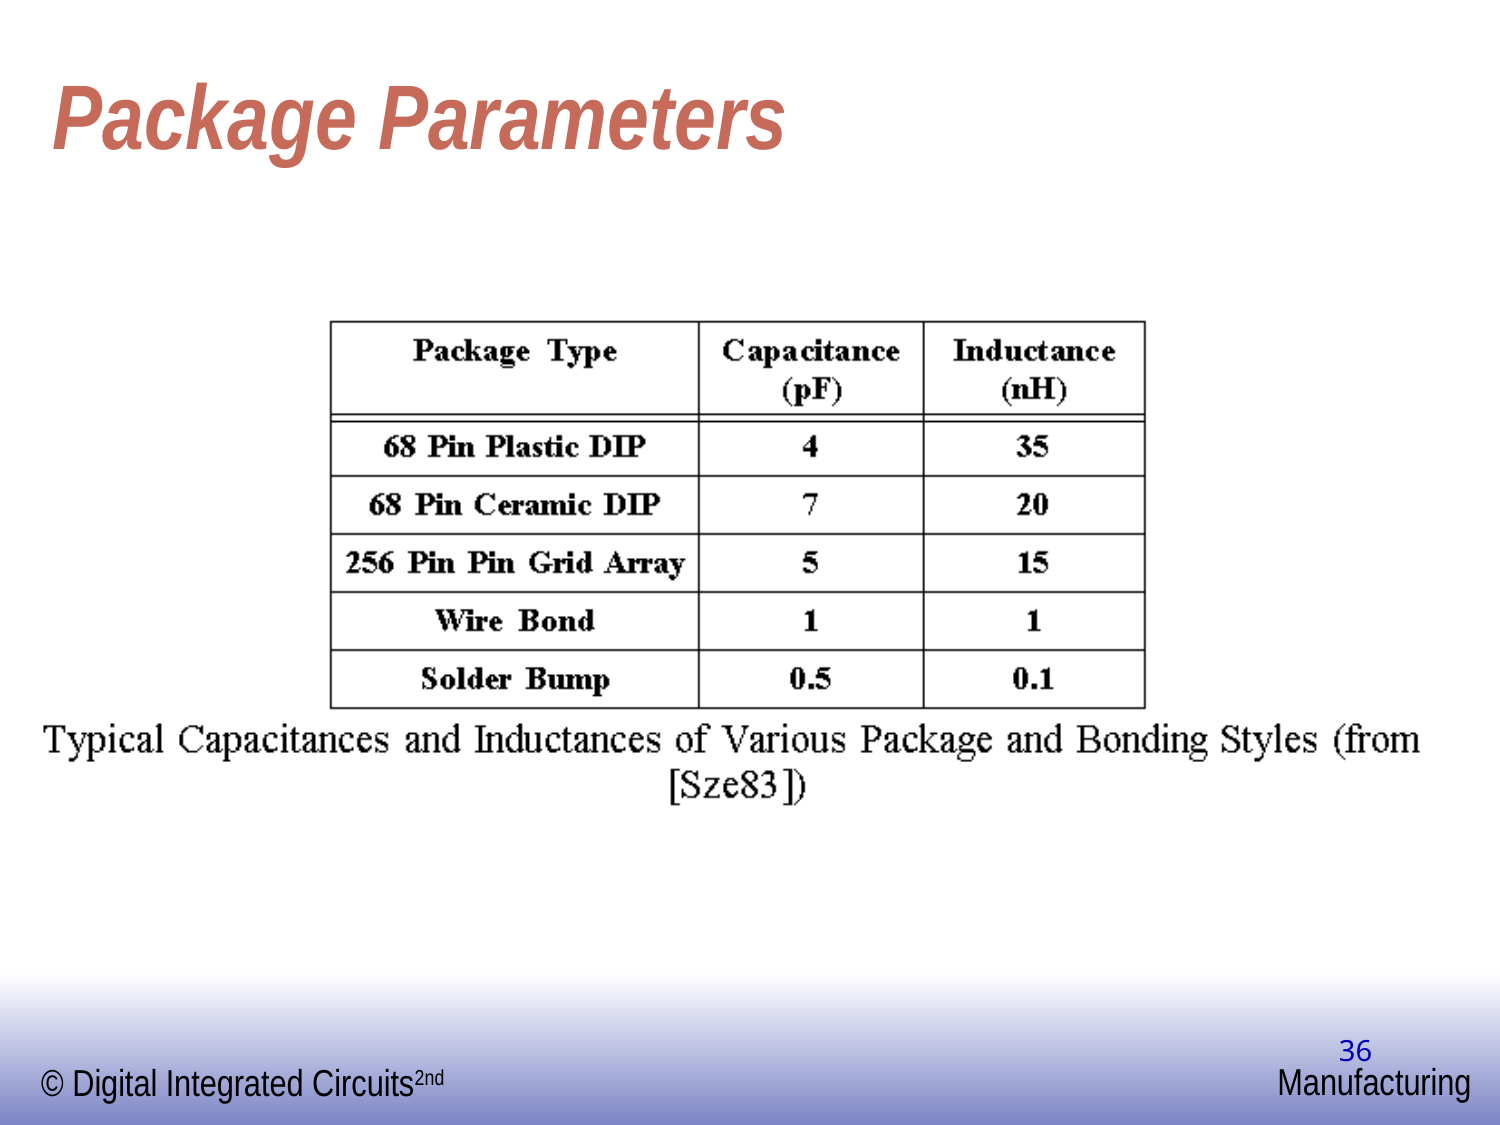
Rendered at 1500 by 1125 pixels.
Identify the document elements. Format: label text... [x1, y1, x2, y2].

picture [27, 243, 1435, 897]
title Package Parameters [37, 37, 1463, 175]
slide_number ‹#› [1074, 1025, 1388, 1100]
